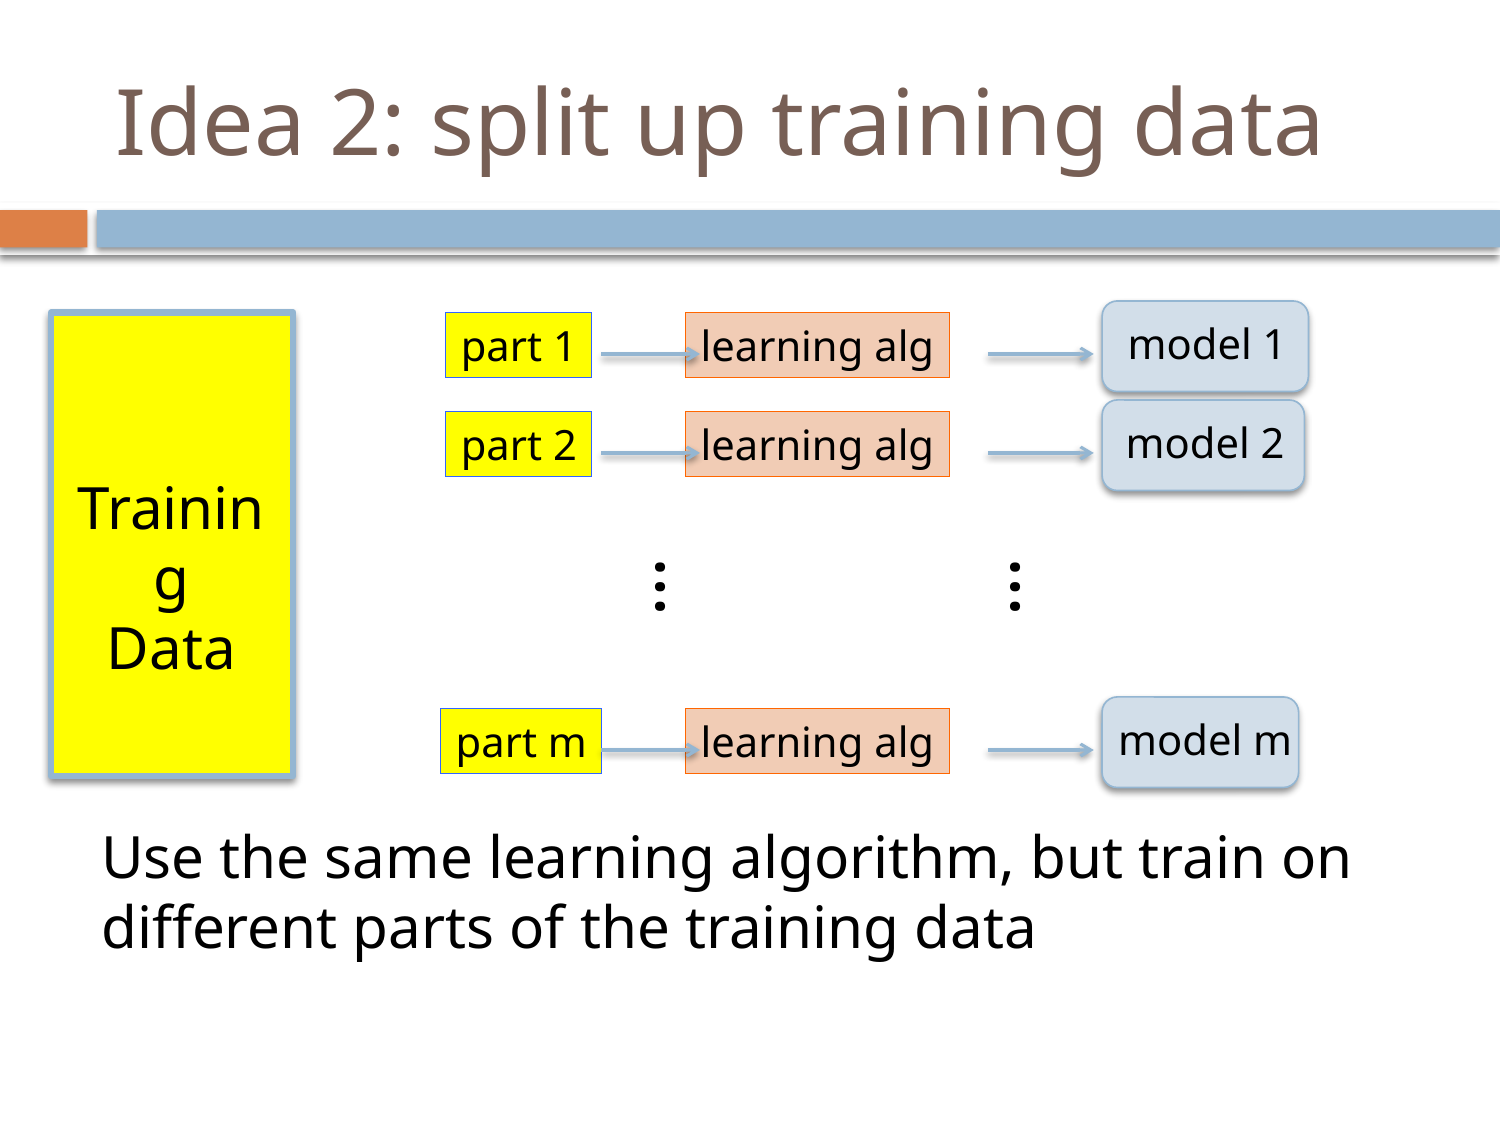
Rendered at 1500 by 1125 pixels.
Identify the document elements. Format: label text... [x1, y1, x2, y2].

text_box … [633, 543, 739, 632]
text_box part m [440, 708, 602, 774]
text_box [1101, 300, 1313, 392]
text_box Training Data [49, 463, 294, 689]
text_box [1101, 399, 1309, 491]
text_box part 1 [445, 312, 592, 378]
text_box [1101, 696, 1309, 788]
text_box … [989, 543, 1094, 632]
text_box learning alg [685, 708, 950, 774]
text_box learning alg [685, 312, 950, 378]
text_box [50, 312, 294, 463]
text_box Use the same learning algorithm, but train on different parts of the training data [86, 812, 1425, 968]
text_box learning alg [685, 411, 950, 477]
text_box part 2 [445, 411, 592, 477]
text_box [50, 689, 294, 777]
title Idea 2: split up training data [100, 37, 1438, 200]
